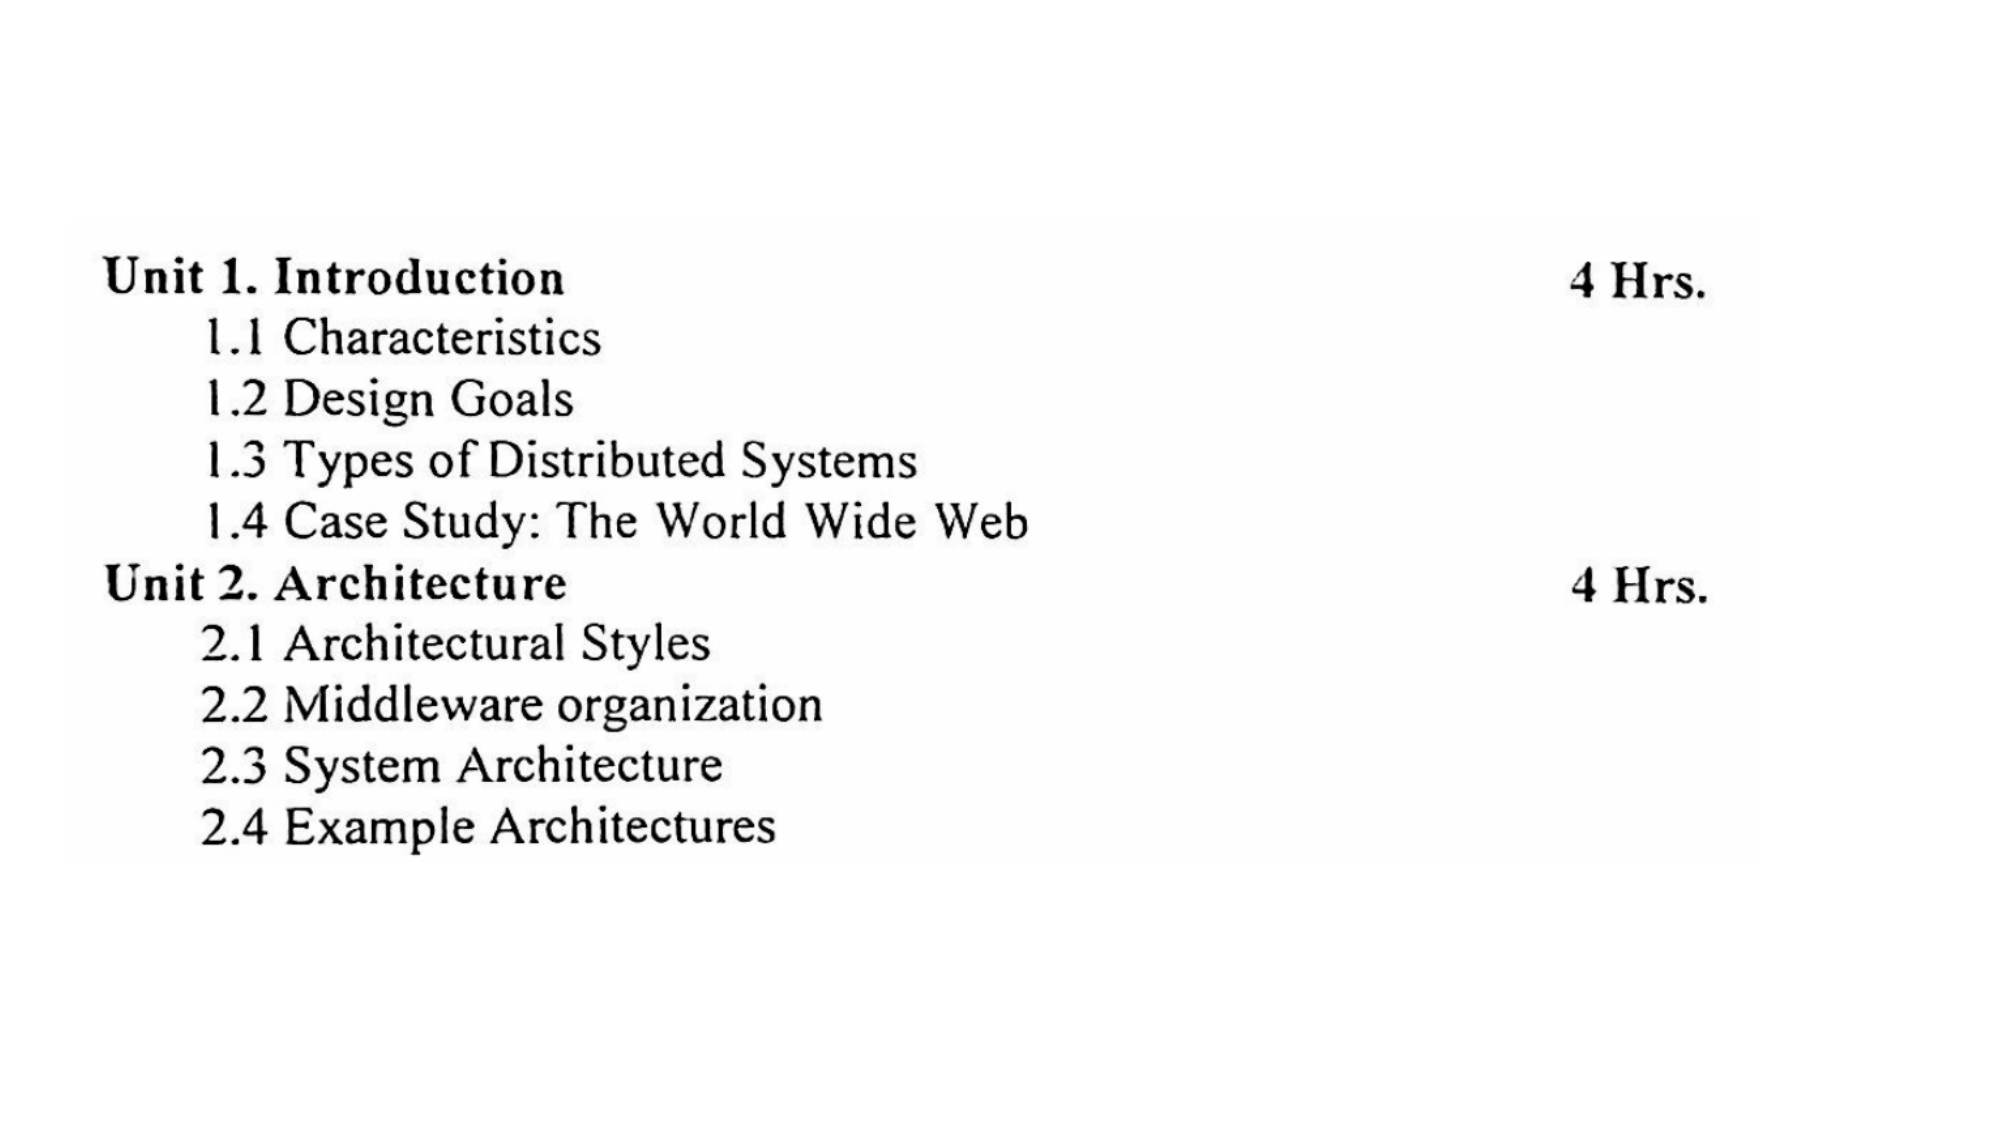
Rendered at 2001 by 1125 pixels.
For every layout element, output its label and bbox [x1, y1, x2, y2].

picture [69, 220, 1758, 863]
